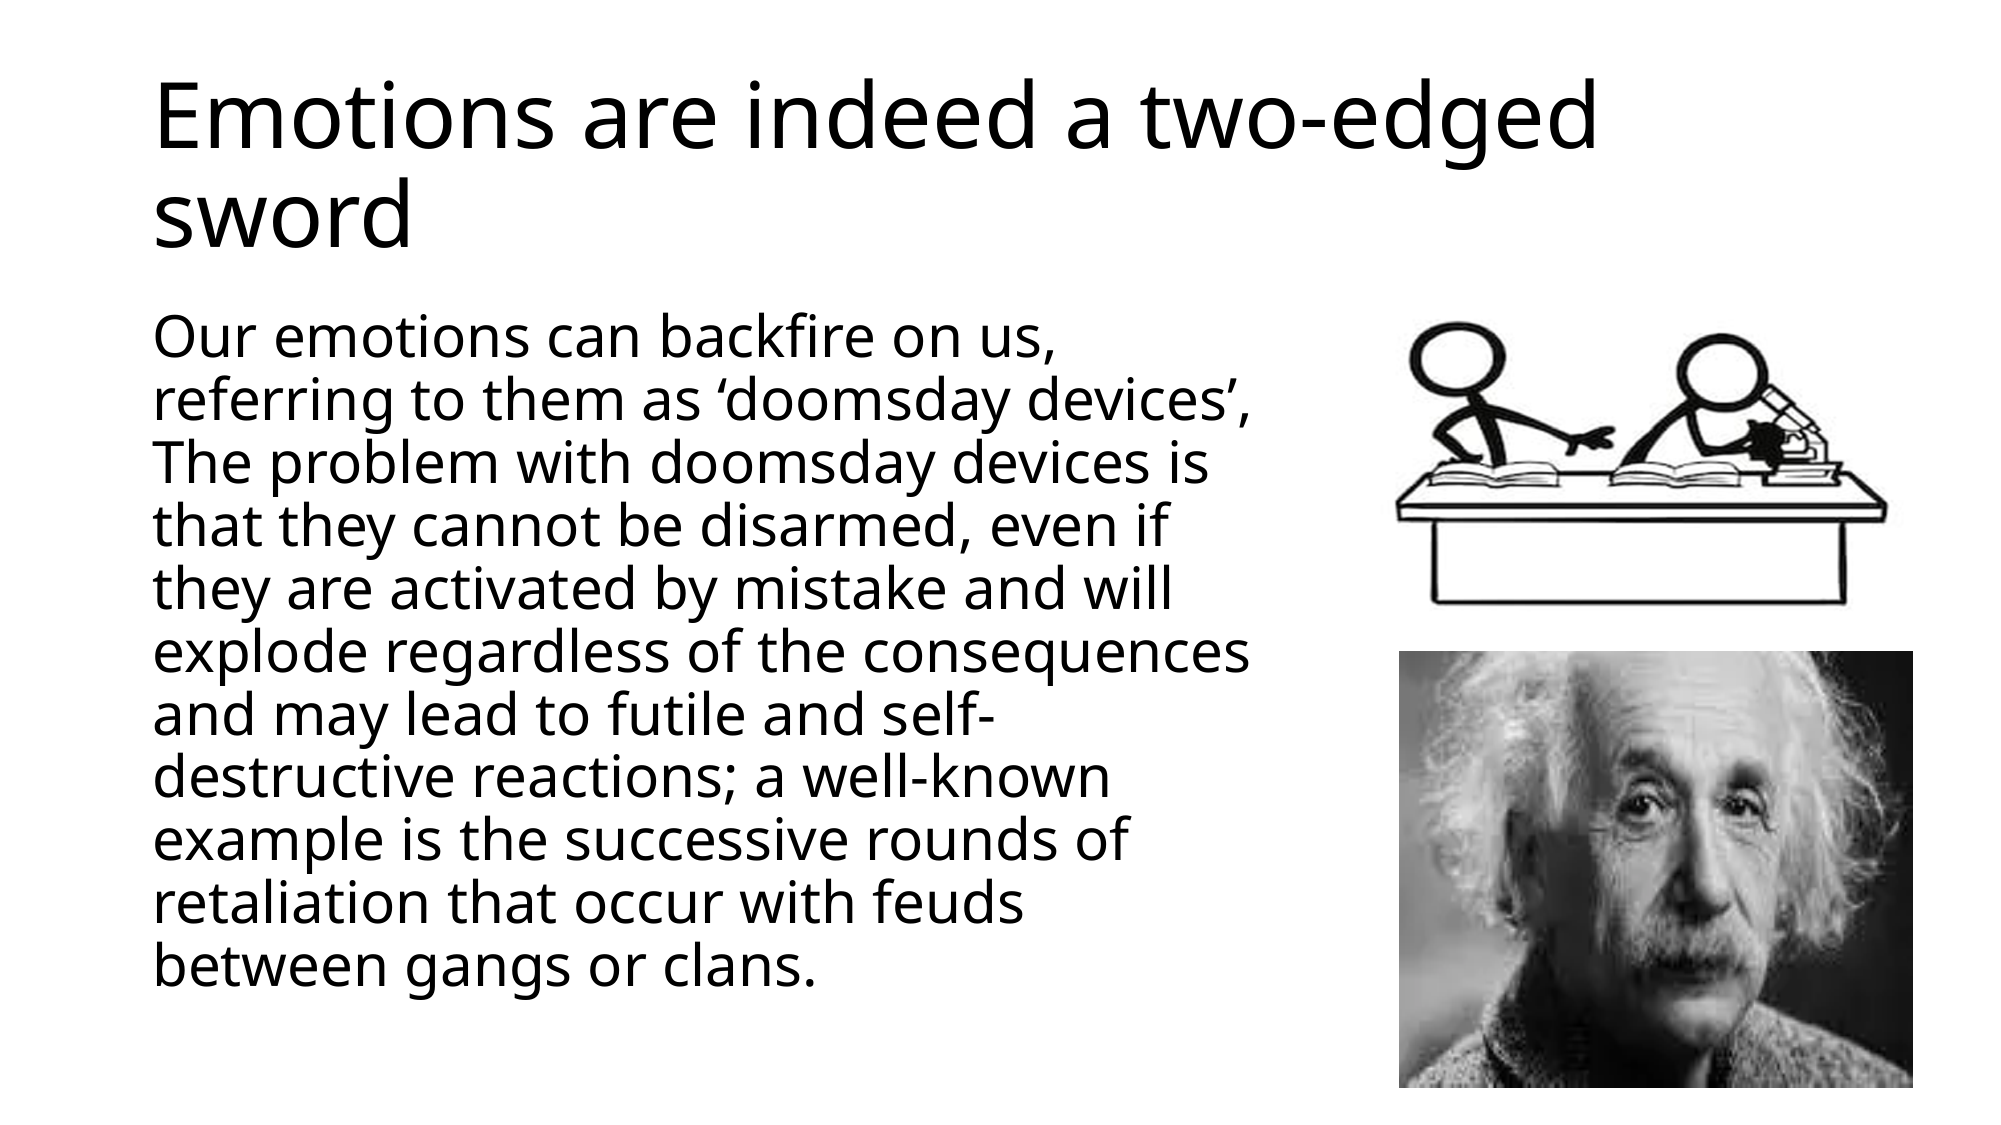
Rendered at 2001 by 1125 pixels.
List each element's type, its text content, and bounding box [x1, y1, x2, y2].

title Emotions are indeed a two-edged sword [137, 59, 1863, 278]
list Our emotions can backfire on us, referring to them as ‘doomsday devices’, The problem with doomsday devices is that they cannot be disarmed, even if they are activated by mistake and will explode regardless of the consequences and may lead to futile and self-destructive reactions; a well-known example is the successive rounds of retaliation that occur with feuds between gangs or clans. [137, 299, 1287, 1014]
picture [1361, 251, 1913, 1088]
